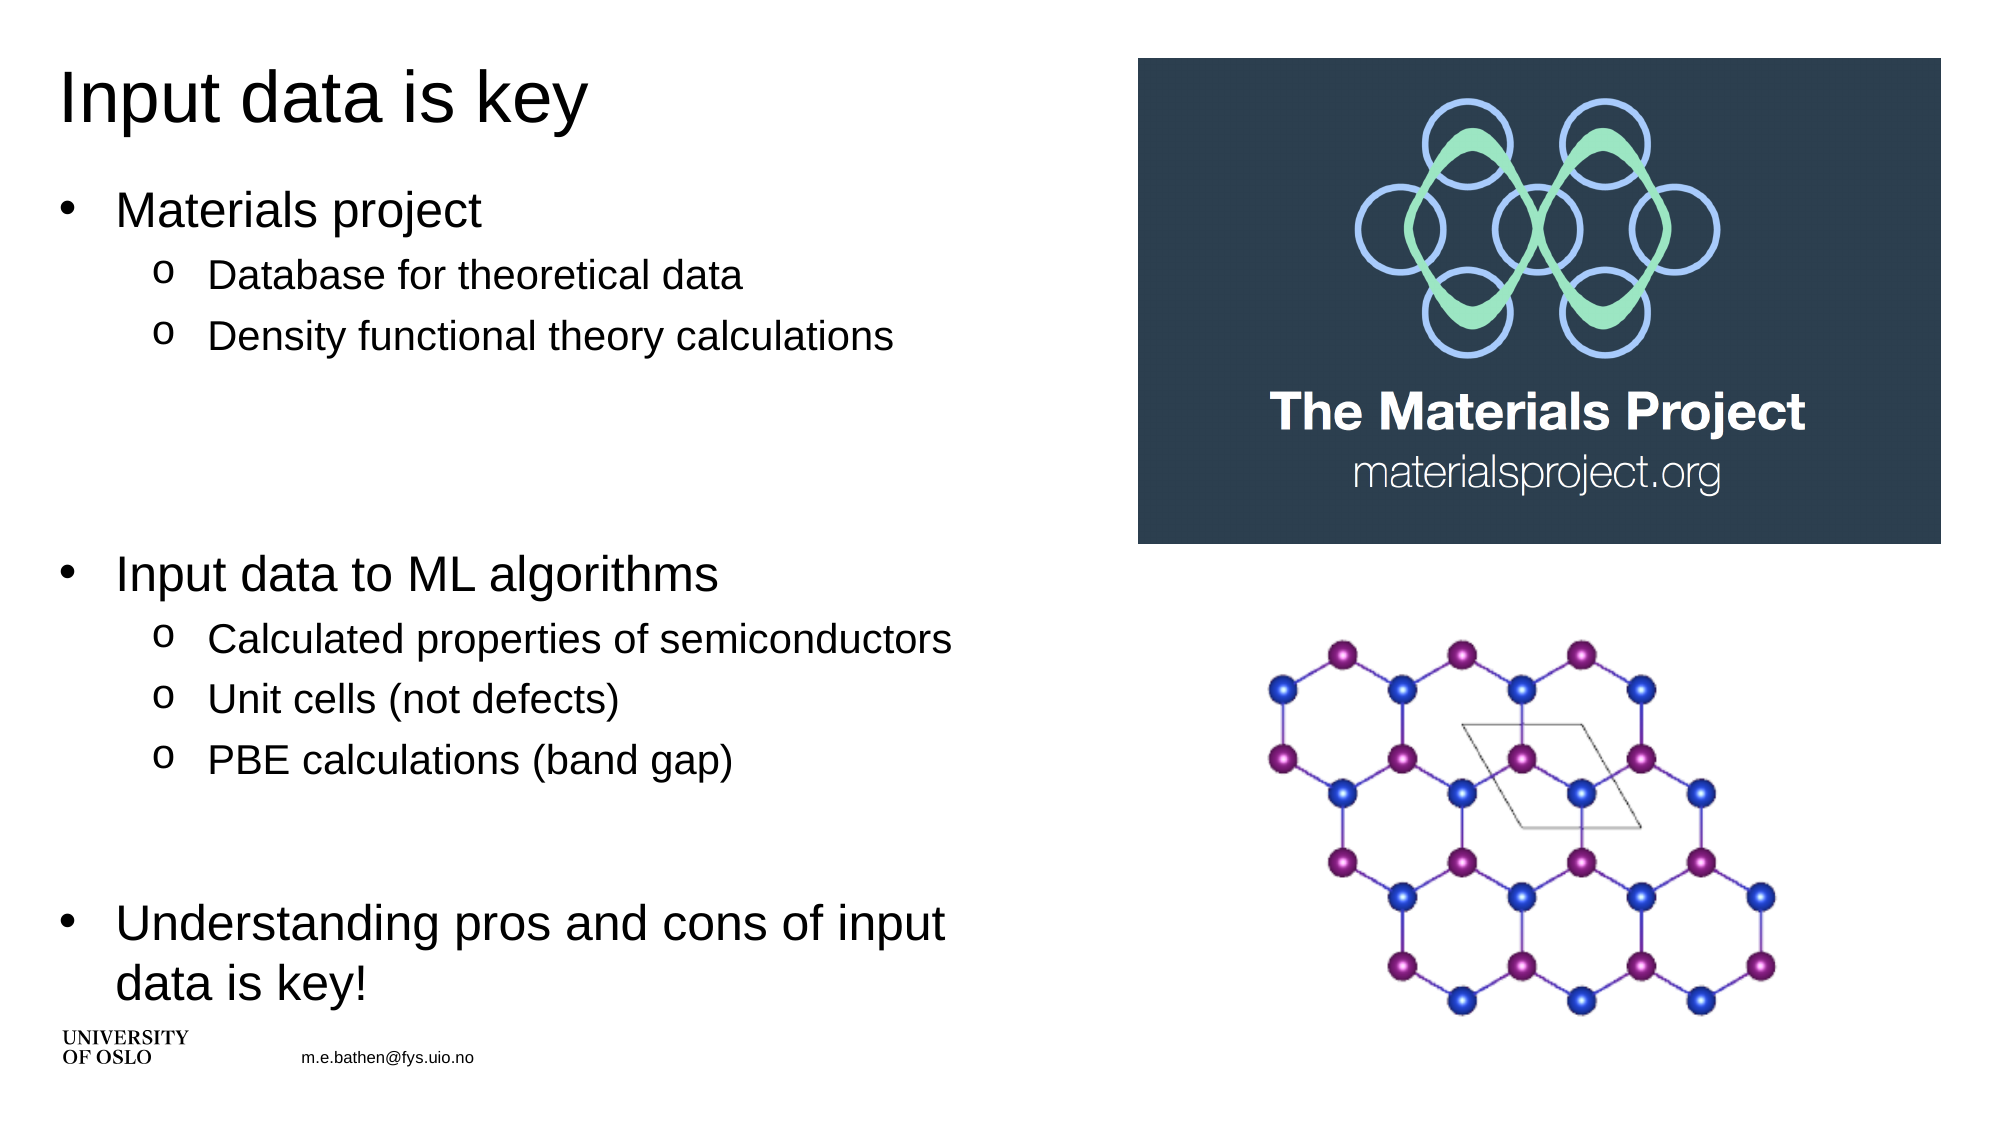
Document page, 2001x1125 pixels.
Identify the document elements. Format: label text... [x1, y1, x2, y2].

list Materials project Database for theoretical data Density functional theory calculations Input data to ML algorithms Calculated properties of semiconductors Unit cells (not defects) PBE calculations (band gap) Understanding pros and cons of input data is key! [59, 177, 1040, 968]
title Input data is key [59, 59, 1138, 148]
picture [1138, 58, 1941, 544]
picture [1236, 620, 1844, 1066]
picture [62, 1030, 189, 1064]
footer m.e.bathen@fys.uio.no [301, 1024, 548, 1067]
